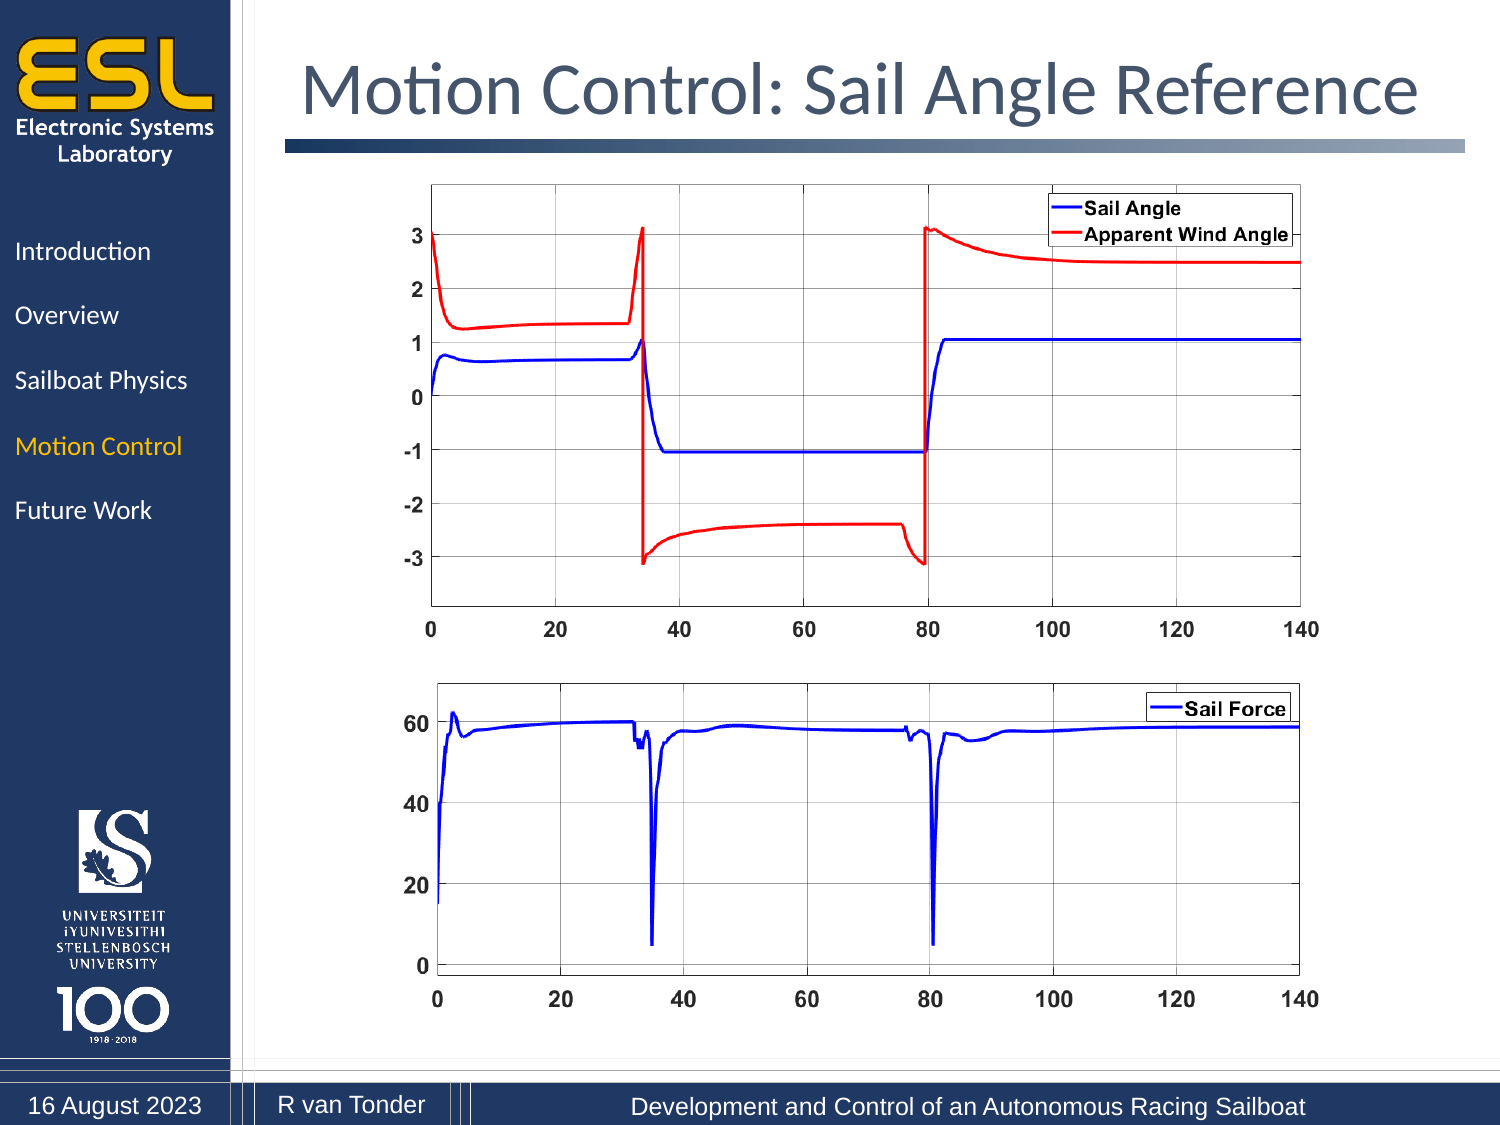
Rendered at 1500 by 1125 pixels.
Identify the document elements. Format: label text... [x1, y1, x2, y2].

list Motion Control: Sail Angle Reference [285, 32, 1465, 139]
text_box Introduction Overview Sailboat Physics Motion Control Future Work [0, 225, 225, 533]
picture [54, 808, 175, 1048]
picture [10, 30, 220, 170]
picture [403, 178, 1323, 1050]
